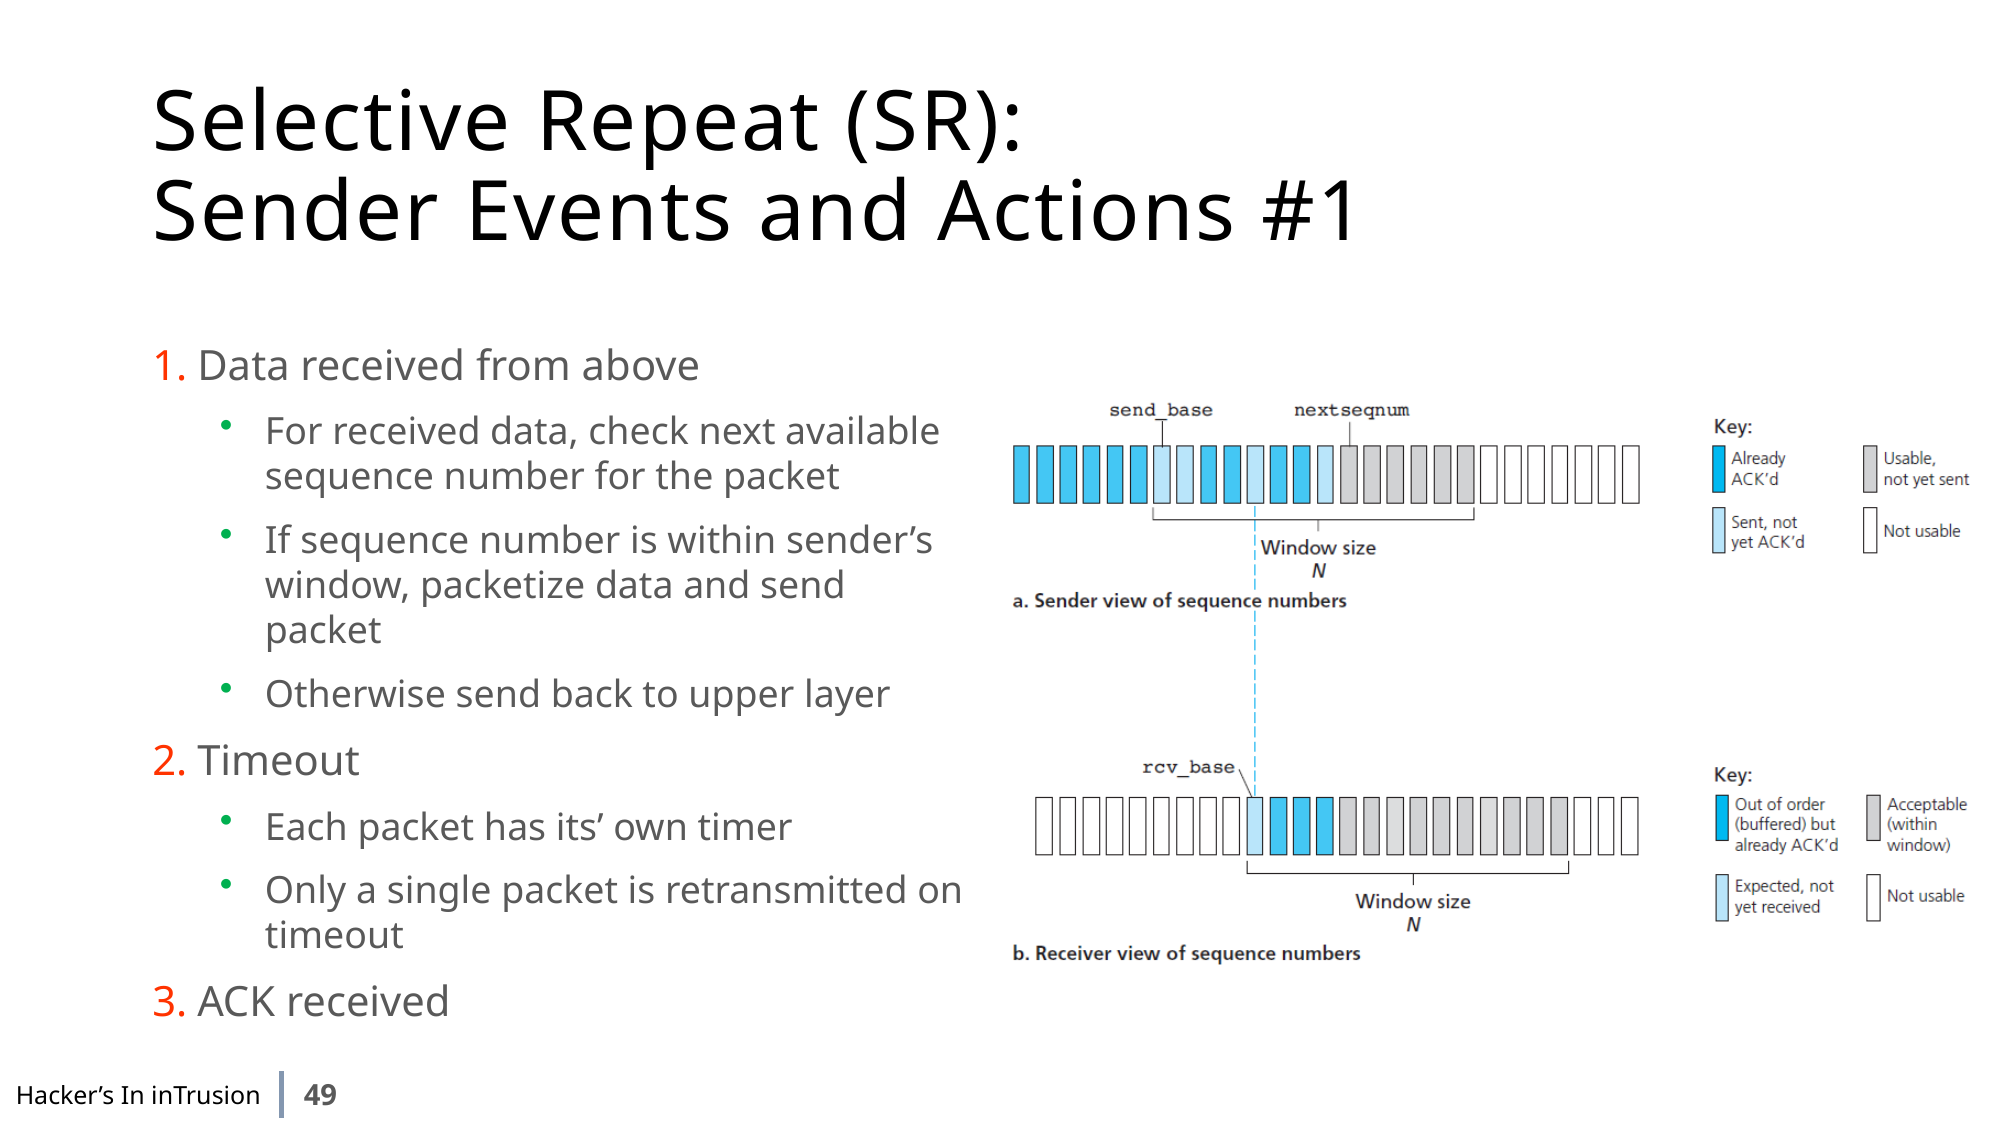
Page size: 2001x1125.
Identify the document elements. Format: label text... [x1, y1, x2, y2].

picture [999, 387, 1993, 970]
title Selective Repeat (SR): Sender Events and Actions #1 [137, 59, 1863, 278]
list Data received from above For received data, check next available sequence number for the packet If sequence number is within sender’s window, packetize data and send packet Otherwise send back to upper layer Timeout Each packet has its’ own timer Only a single packet is retransmitted on timeout ACK received [137, 299, 988, 1065]
